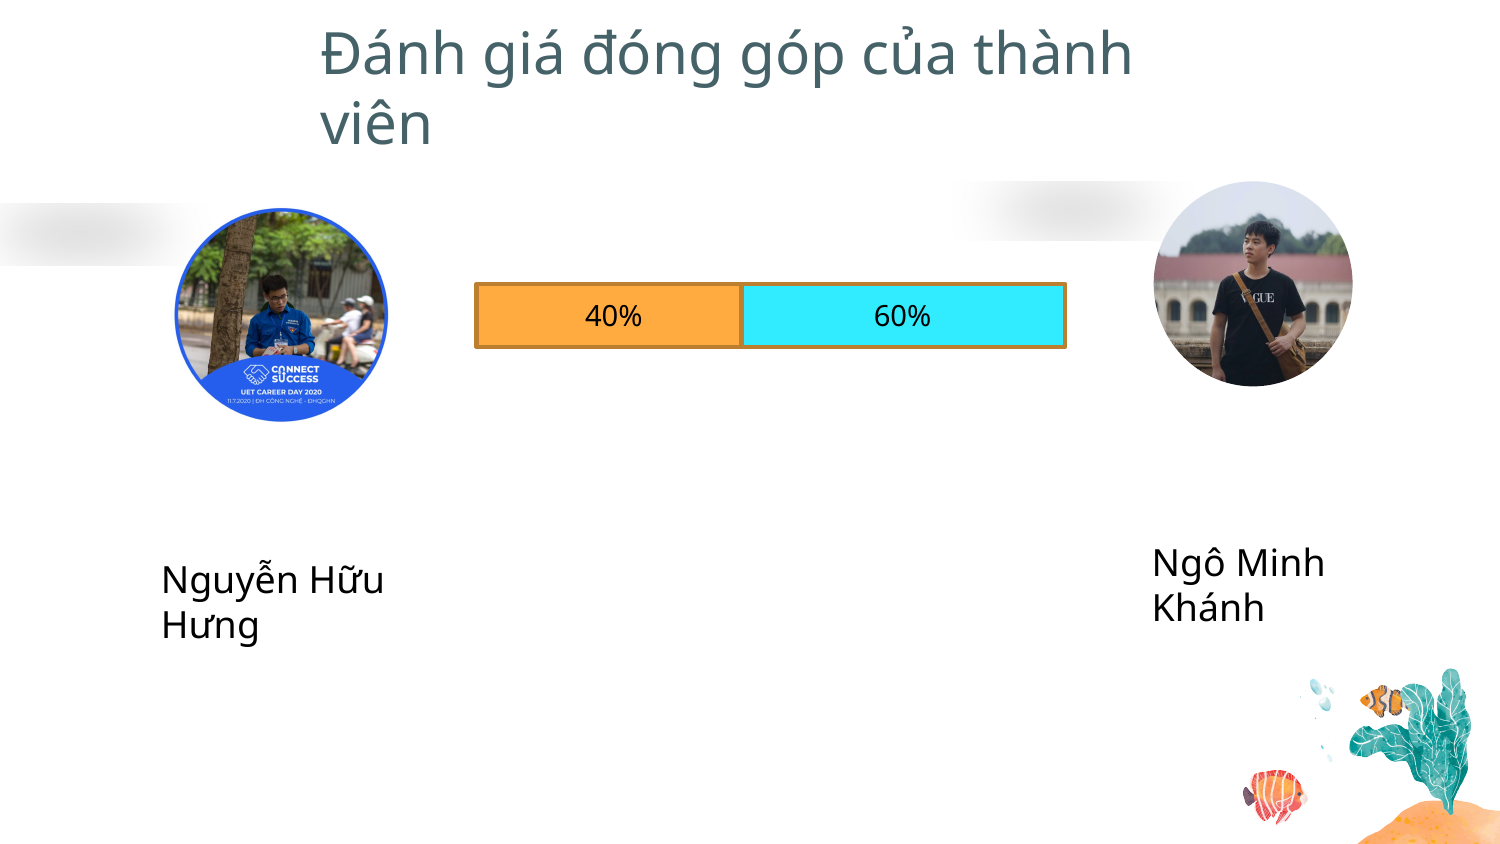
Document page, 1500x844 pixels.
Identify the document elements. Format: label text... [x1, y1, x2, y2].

text_box 60% [858, 290, 980, 340]
text_box 40% [570, 290, 691, 340]
picture [170, 205, 391, 426]
text_box Đánh giá đóng góp của thành viên [304, 0, 1234, 171]
text_box [740, 282, 1067, 349]
picture [1243, 770, 1308, 826]
picture [1292, 643, 1500, 844]
text_box [474, 282, 740, 349]
picture [1153, 181, 1353, 387]
text_box Nguyễn Hữu Hưng [146, 549, 499, 654]
text_box Ngô Minh Khánh [1136, 531, 1425, 637]
